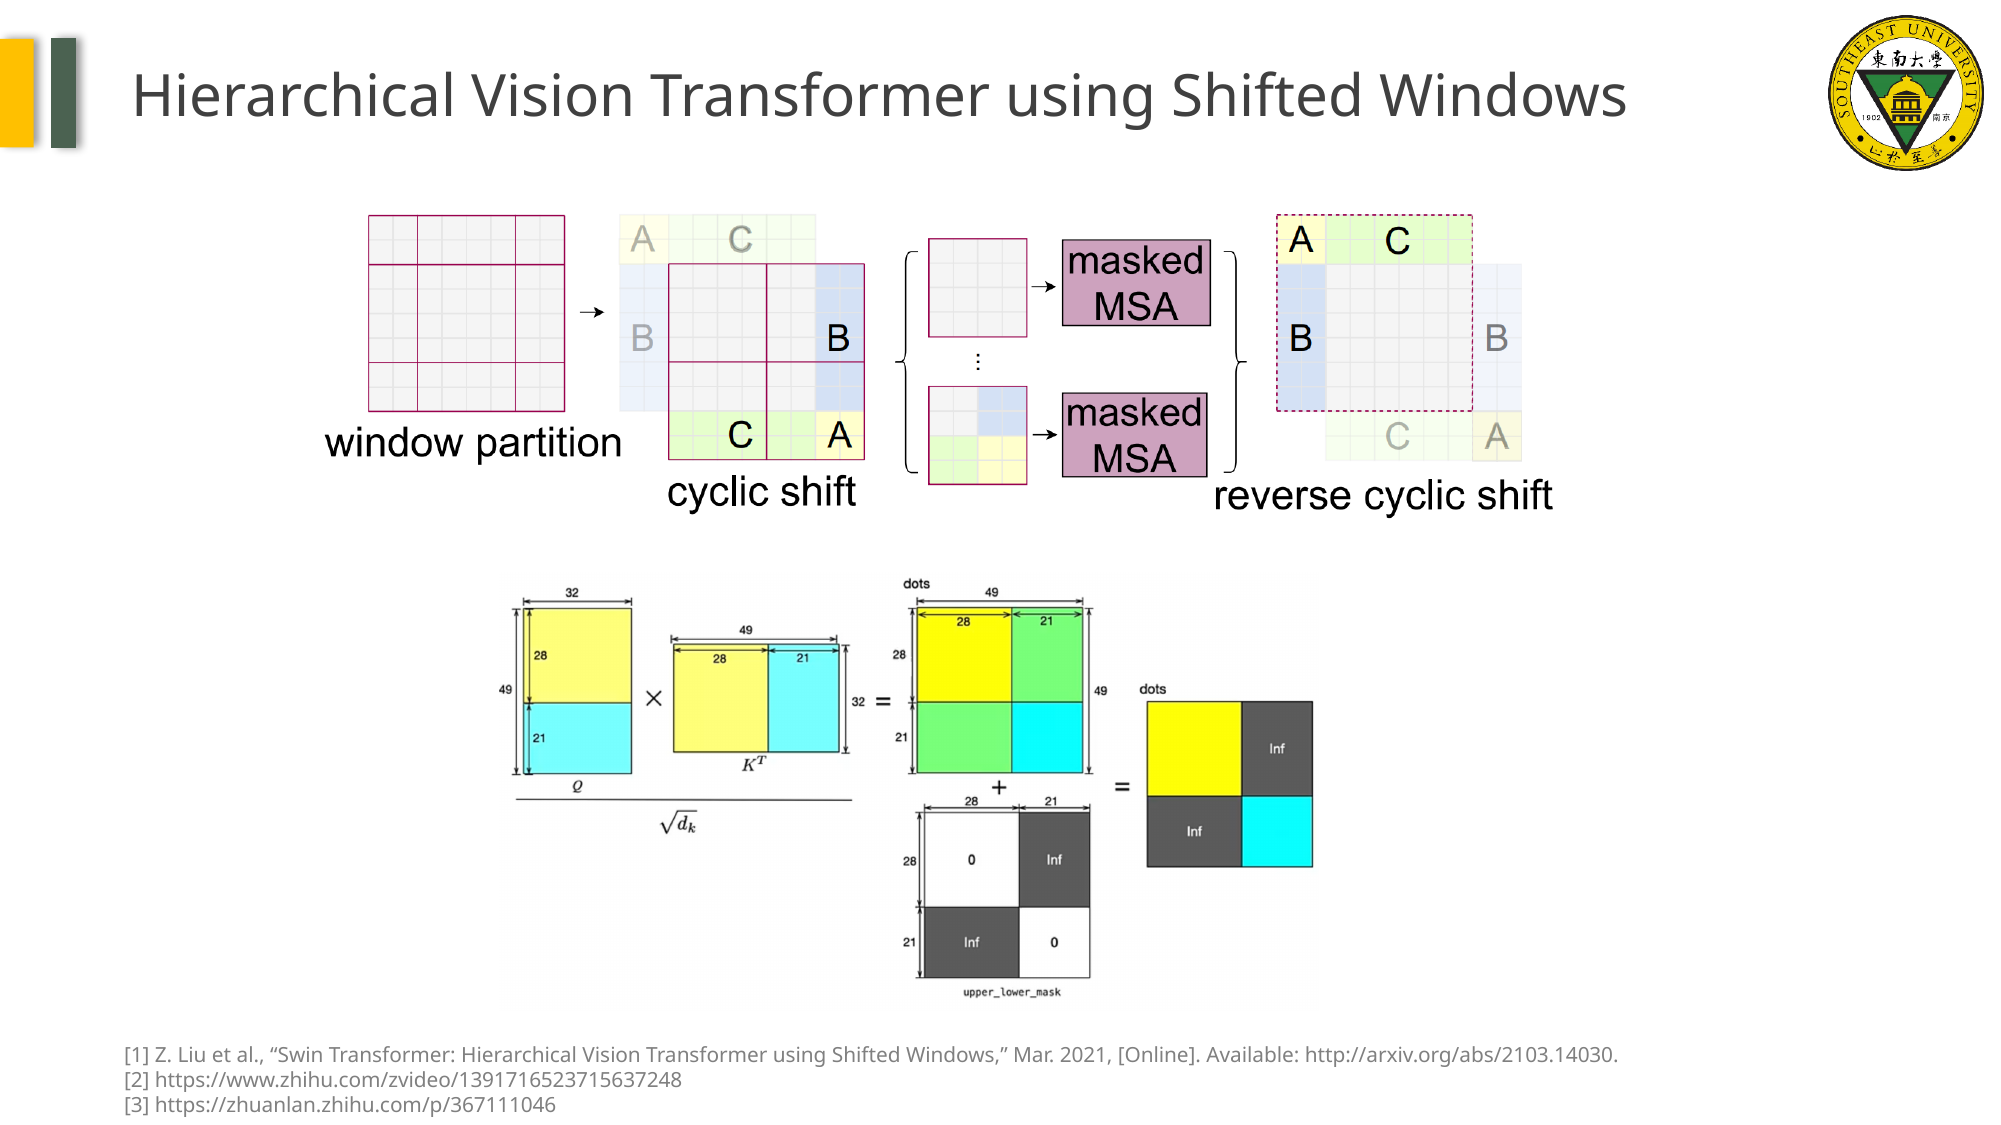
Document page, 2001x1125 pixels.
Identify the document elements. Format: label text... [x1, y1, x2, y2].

picture [499, 571, 1319, 1011]
text_box [1] Z. Liu et al., “Swin Transformer: Hierarchical Vision Transformer using Shifted Windows,” Mar. 2021, [Online]. Available: http://arxiv.org/abs/2103.14030. [2] https://www.zhihu.com/zvideo/1391716523715637248 [3] https://zhuanlan.zhihu.com/p/367111046 [109, 1034, 1891, 1124]
picture [1828, 15, 1984, 171]
picture [316, 184, 1571, 524]
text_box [0, 38, 1667, 148]
